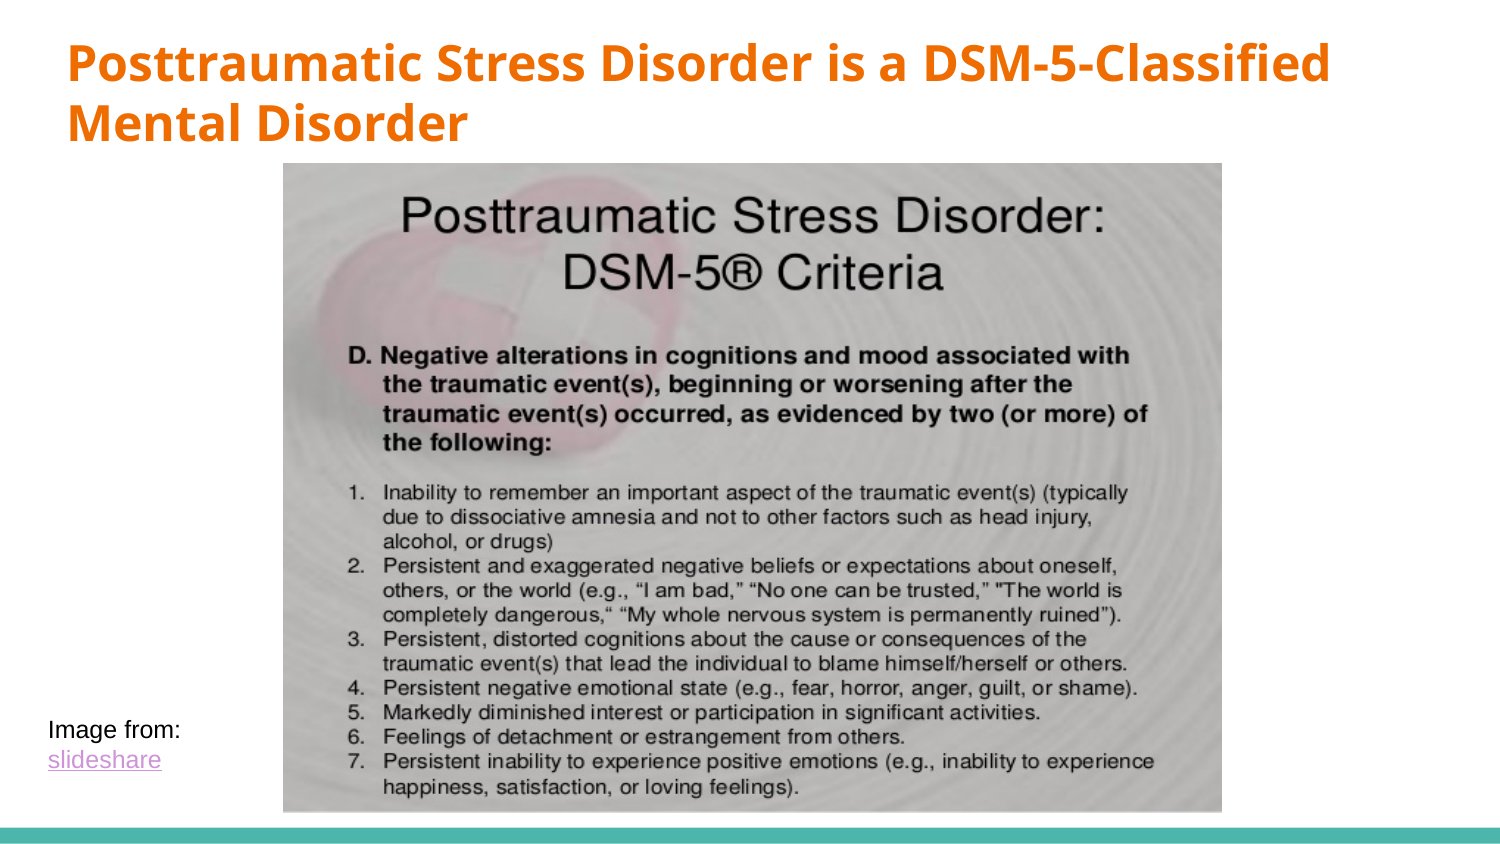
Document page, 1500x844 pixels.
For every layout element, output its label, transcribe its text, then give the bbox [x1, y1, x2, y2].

picture [283, 163, 1222, 813]
text_box Image from: slideshare [32, 685, 215, 802]
title Posttraumatic Stress Disorder is a DSM-5-Classified Mental Disorder [51, 16, 1449, 133]
